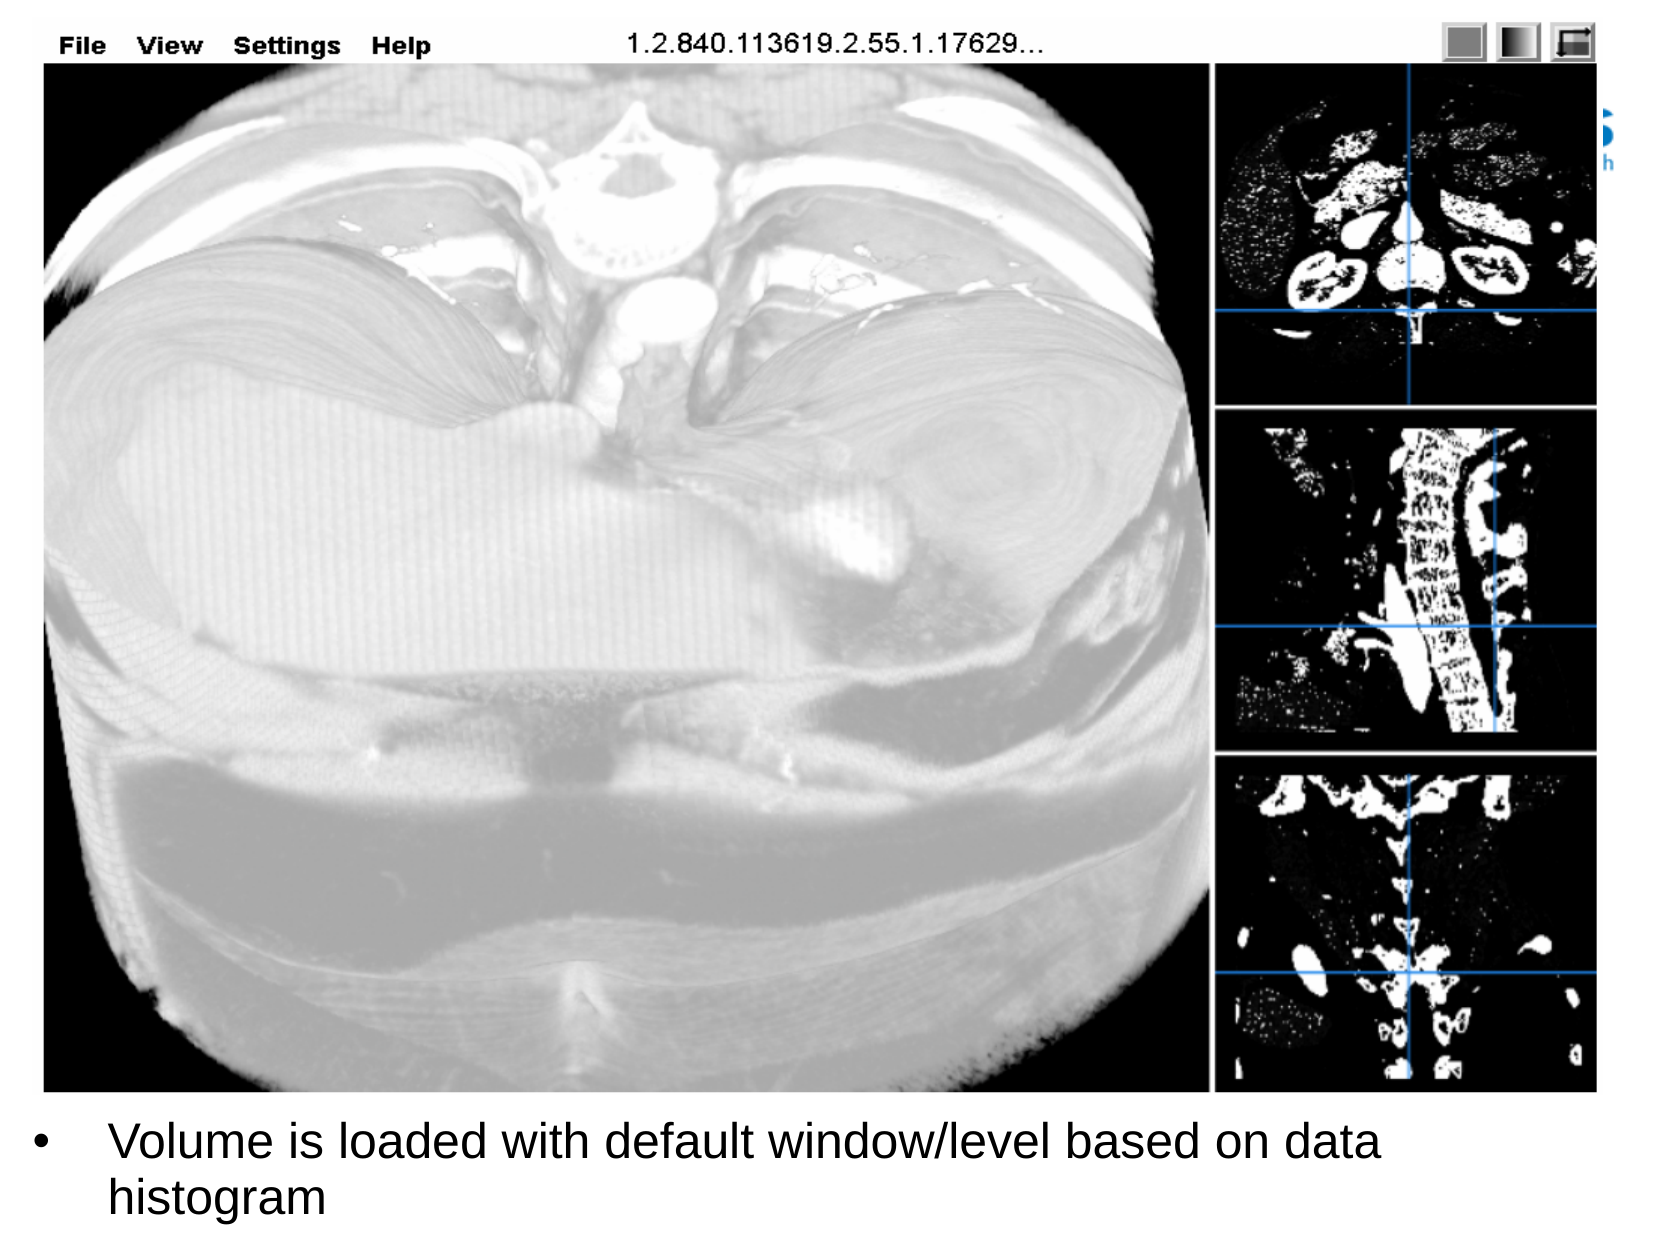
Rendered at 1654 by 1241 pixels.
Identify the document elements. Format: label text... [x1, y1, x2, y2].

picture [0, 0, 1654, 1241]
list Volume is loaded with default window/level based on data histogram [32, 1114, 1500, 1222]
